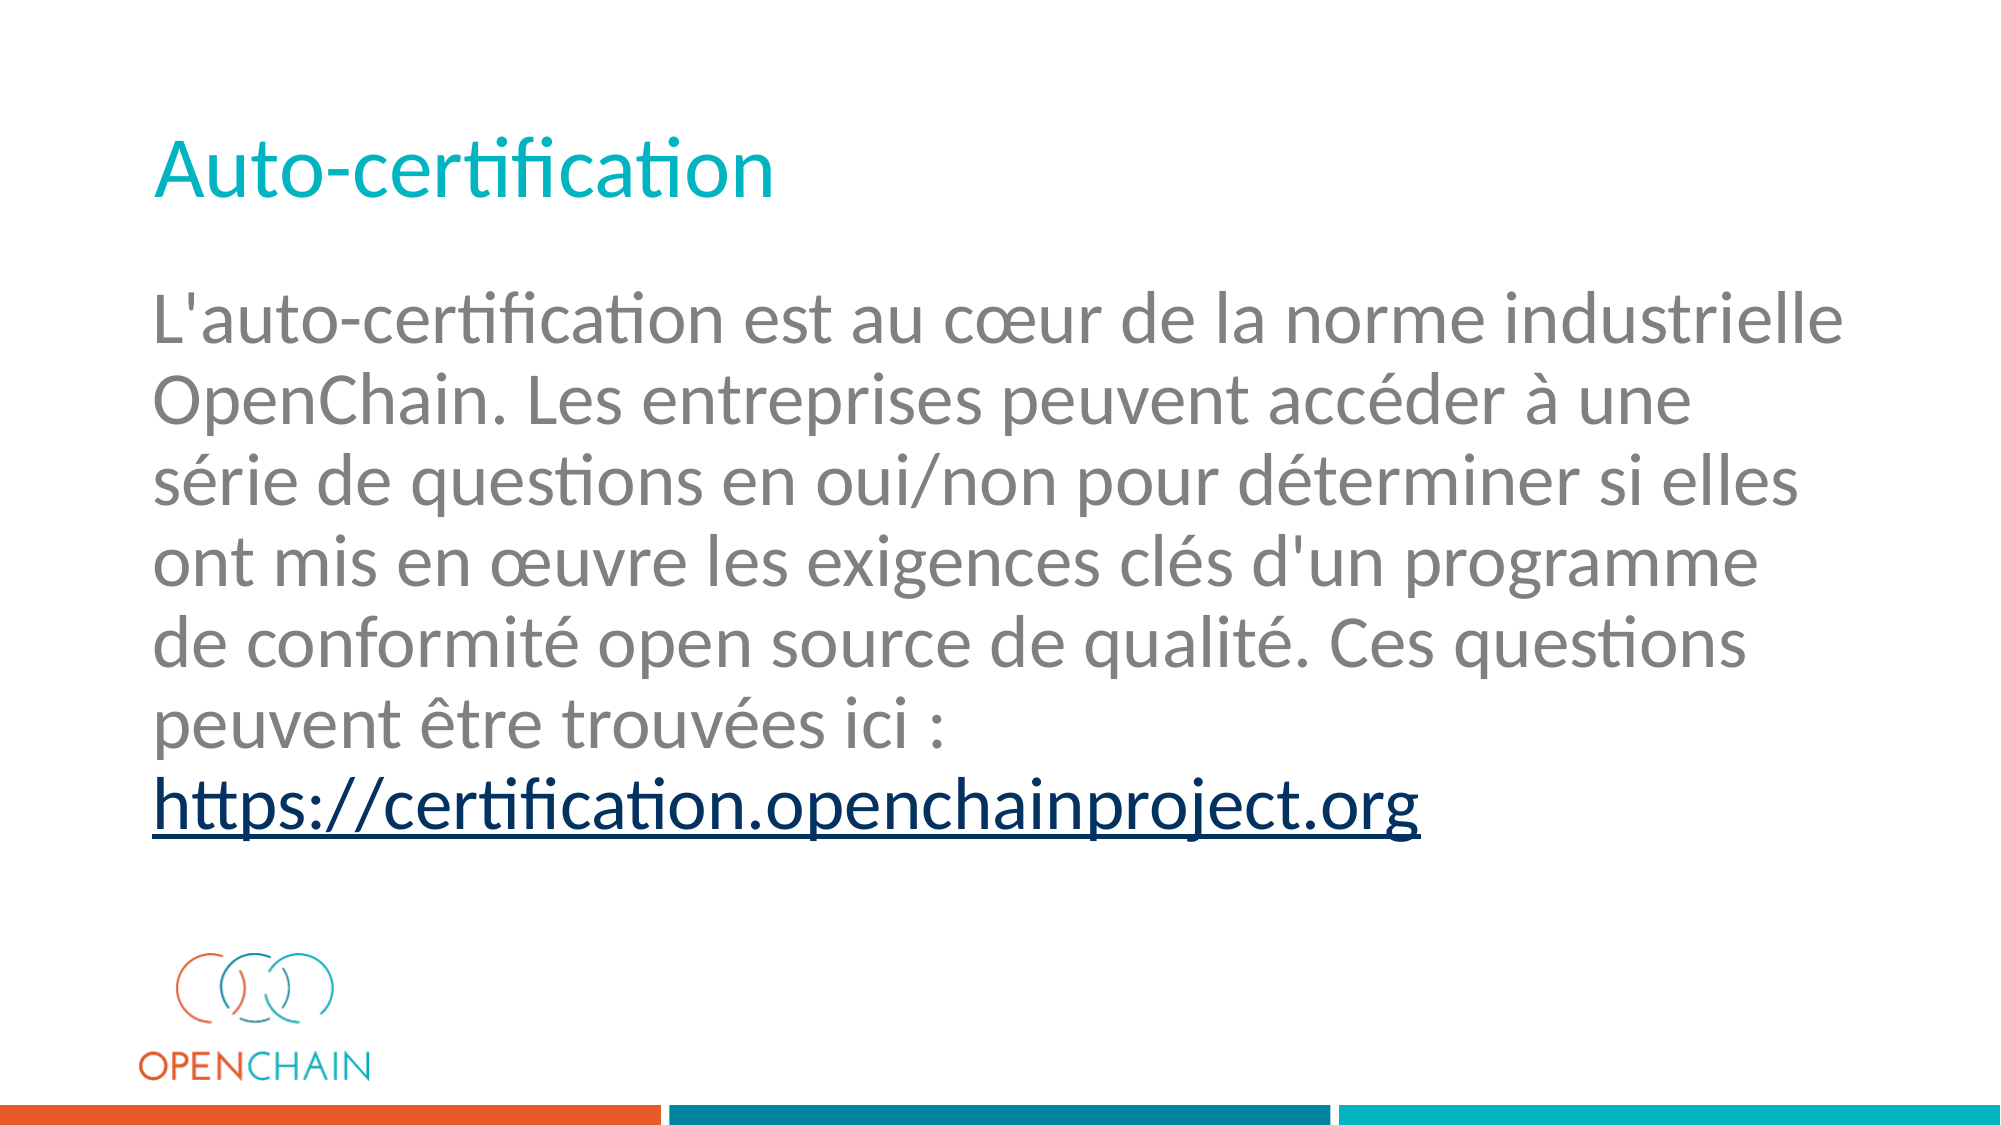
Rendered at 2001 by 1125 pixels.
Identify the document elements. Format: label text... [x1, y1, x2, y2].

picture [137, 951, 372, 1082]
text_box Auto-certification [139, 59, 1865, 278]
title L'auto-certification est au cœur de la norme industrielle OpenChain. Les entreprises peuvent accéder à une série de questions en oui/non pour déterminer si elles ont mis en œuvre les exigences clés d'un programme de conformité open source de qualité. Ces questions peuvent être trouvées ici : https://certification.openchainproject.org [137, 387, 1863, 738]
